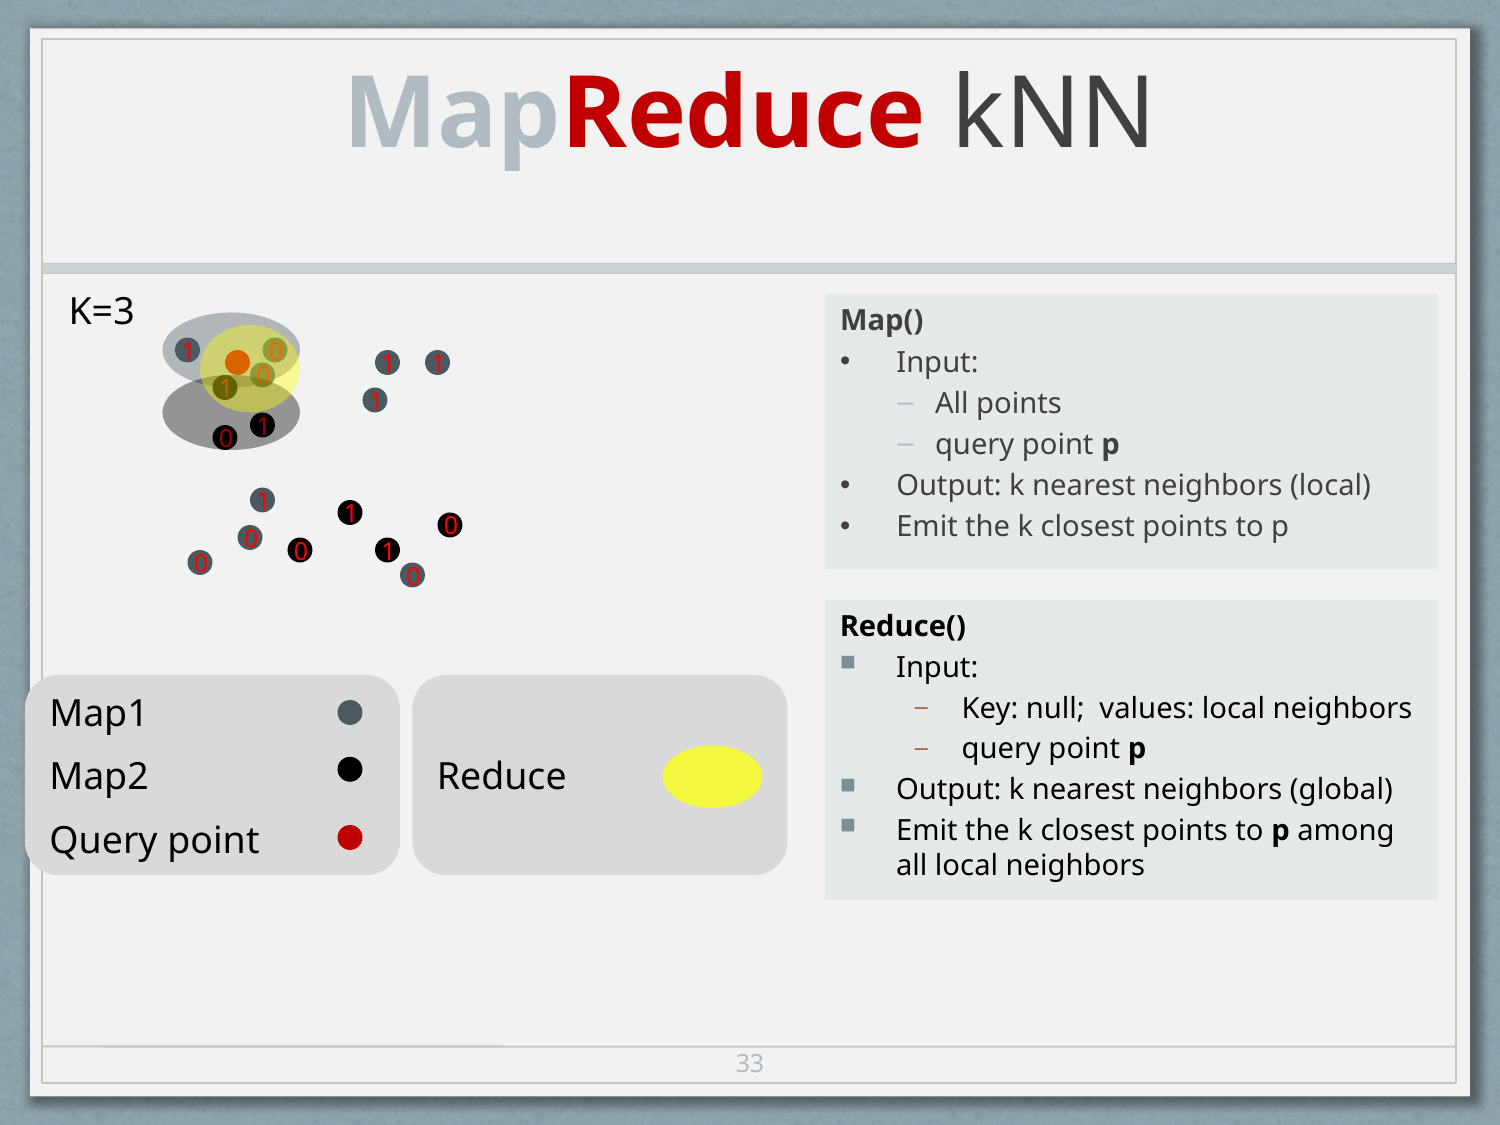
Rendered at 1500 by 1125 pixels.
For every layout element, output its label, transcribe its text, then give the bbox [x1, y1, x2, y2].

text_box [162, 399, 167, 426]
text_box Reduce() Input: Key: null; values: local neighbors query point p Output: k nearest neighbors (global) Emit the k closest points to p among all local neighbors [824, 599, 1438, 900]
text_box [24, 674, 401, 876]
slide_number 33 [687, 1042, 813, 1088]
title MapReduce kNN [147, 40, 1353, 260]
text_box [411, 674, 788, 876]
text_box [174, 336, 463, 588]
text_box [162, 312, 289, 364]
text_box K=3 [53, 279, 150, 340]
text_box [228, 324, 272, 329]
list Map() Input: All points query point p Output: k nearest neighbors (local) Emit the k closest points to p [825, 294, 1438, 570]
